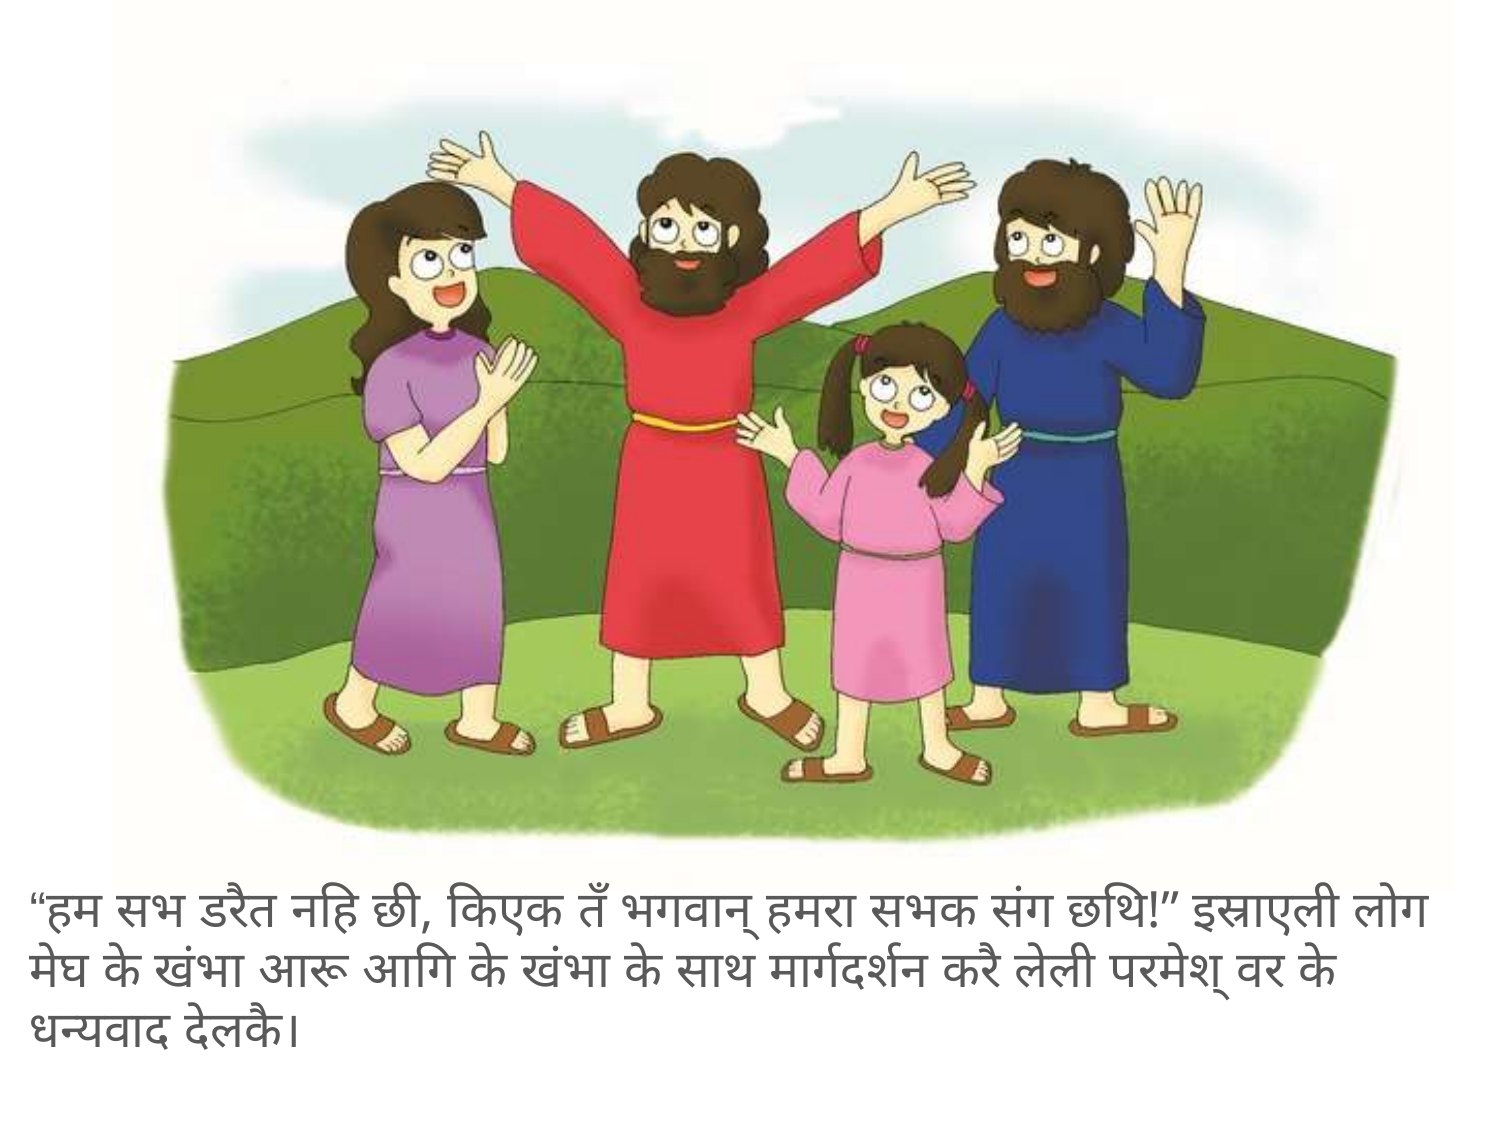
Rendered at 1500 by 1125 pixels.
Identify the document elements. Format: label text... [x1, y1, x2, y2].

text_box “हम सभ डरैत नहि छी, किएक तँ भगवान् हमरा सभक संग छथि!” इस्राएली लोग मेघ के खंभा आरू आगि के खंभा के साथ मार्गदर्शन करै लेली परमेश् वर के धन्यवाद देलकै। [14, 869, 1486, 1065]
picture [111, 0, 1455, 894]
